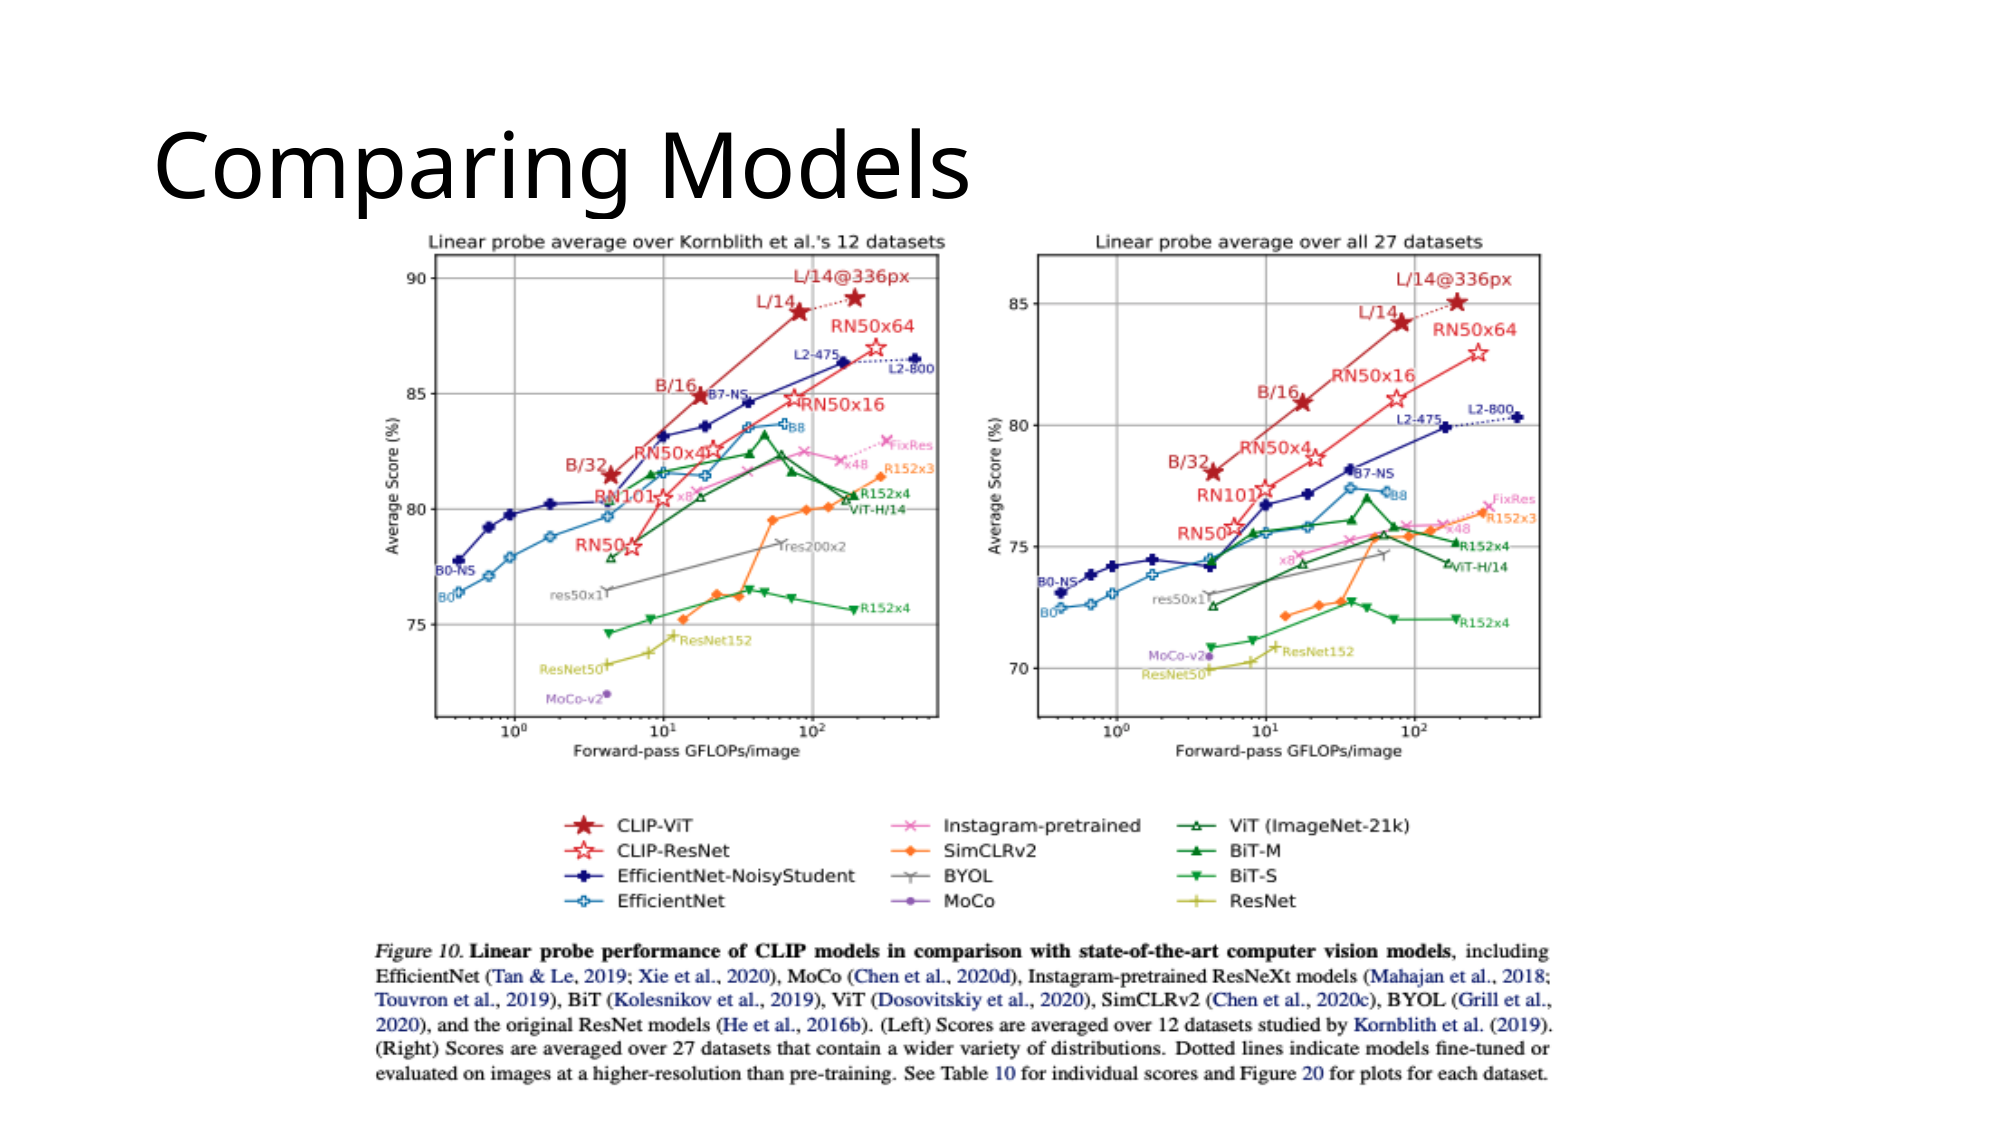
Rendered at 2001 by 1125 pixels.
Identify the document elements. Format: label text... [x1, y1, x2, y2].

title Comparing Models [137, 59, 1863, 278]
picture [337, 219, 1626, 1107]
